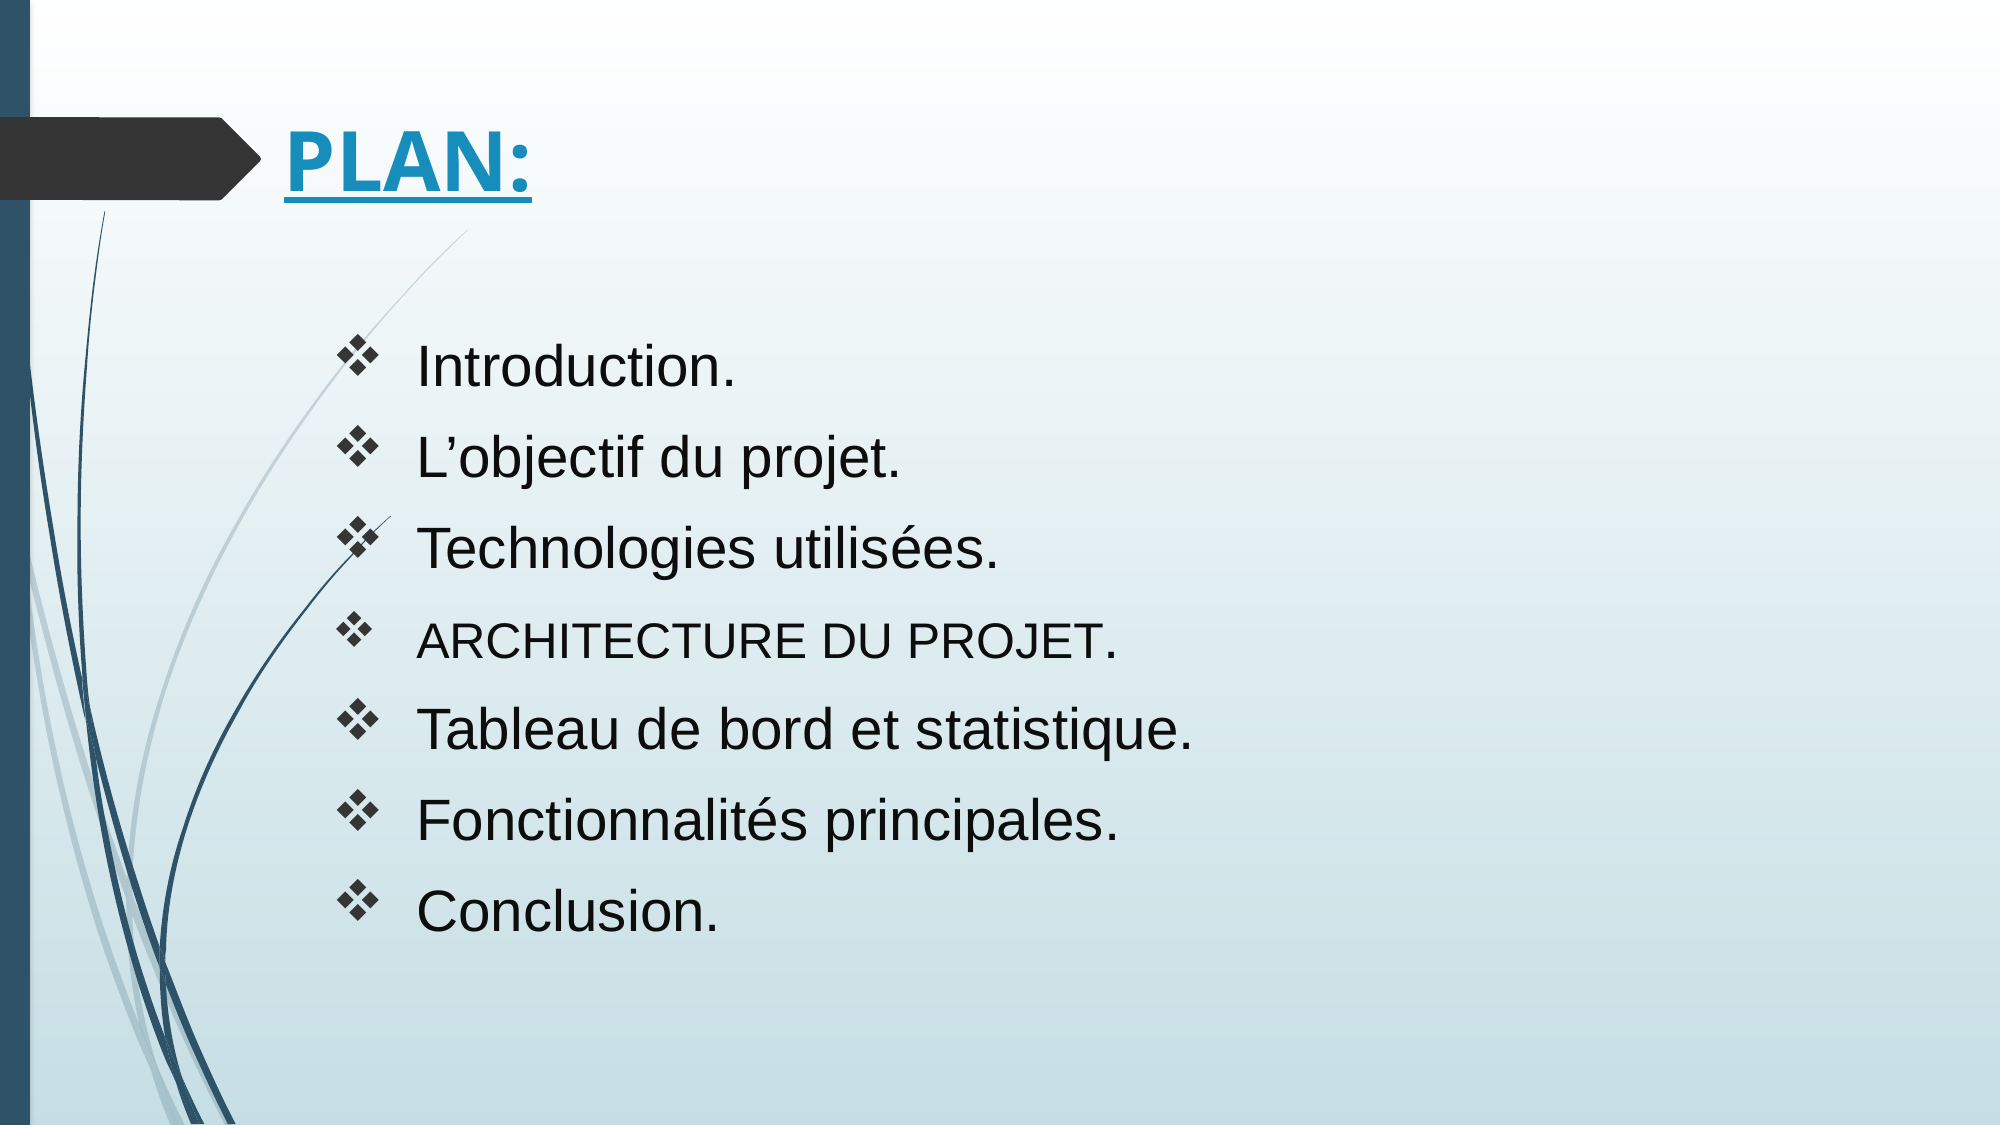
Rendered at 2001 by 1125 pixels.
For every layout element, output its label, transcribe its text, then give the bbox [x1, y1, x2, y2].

title PLAN: [269, 100, 1731, 311]
list Introduction. L’objectif du projet. Technologies utilisées. ARCHITECTURE DU PROJET. Tableau de bord et statistique. Fonctionnalités principales. Conclusion. [316, 310, 1509, 951]
